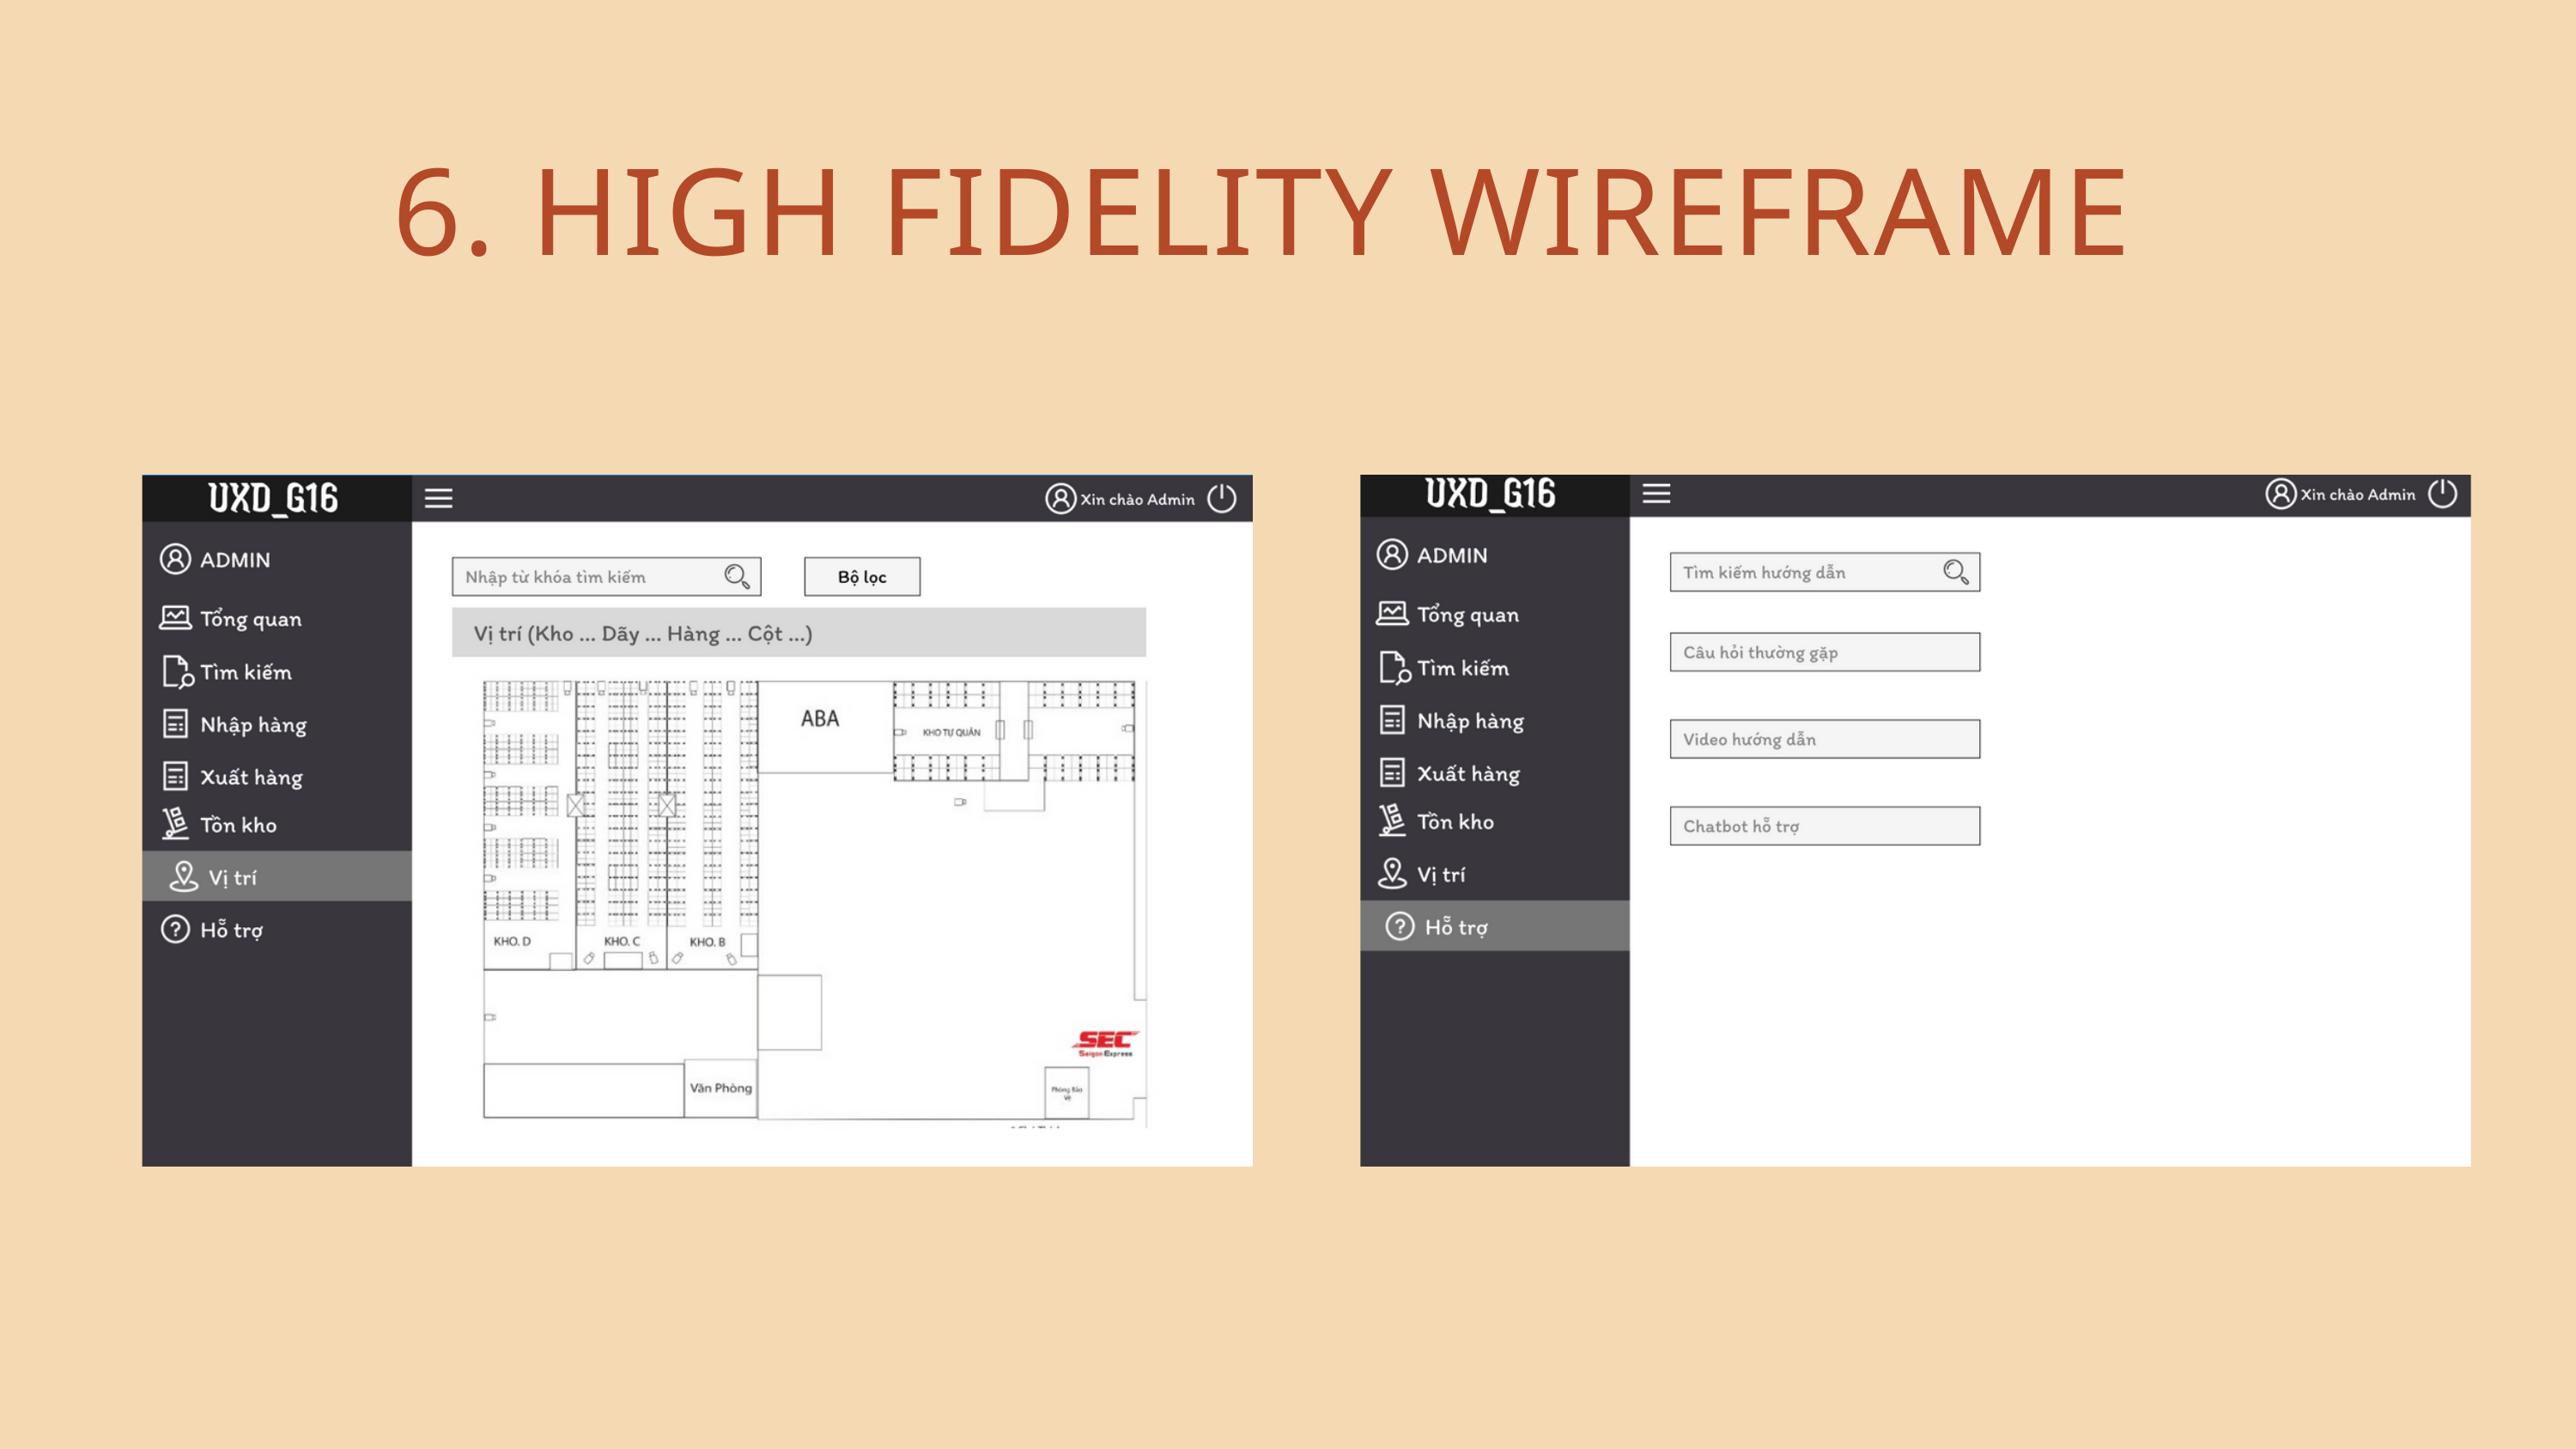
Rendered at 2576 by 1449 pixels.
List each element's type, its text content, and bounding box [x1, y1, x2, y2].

text_box [1360, 475, 2471, 1167]
text_box [142, 475, 1253, 1167]
text_box 6. HIGH FIDELITY WIREFRAME [229, 129, 2297, 280]
